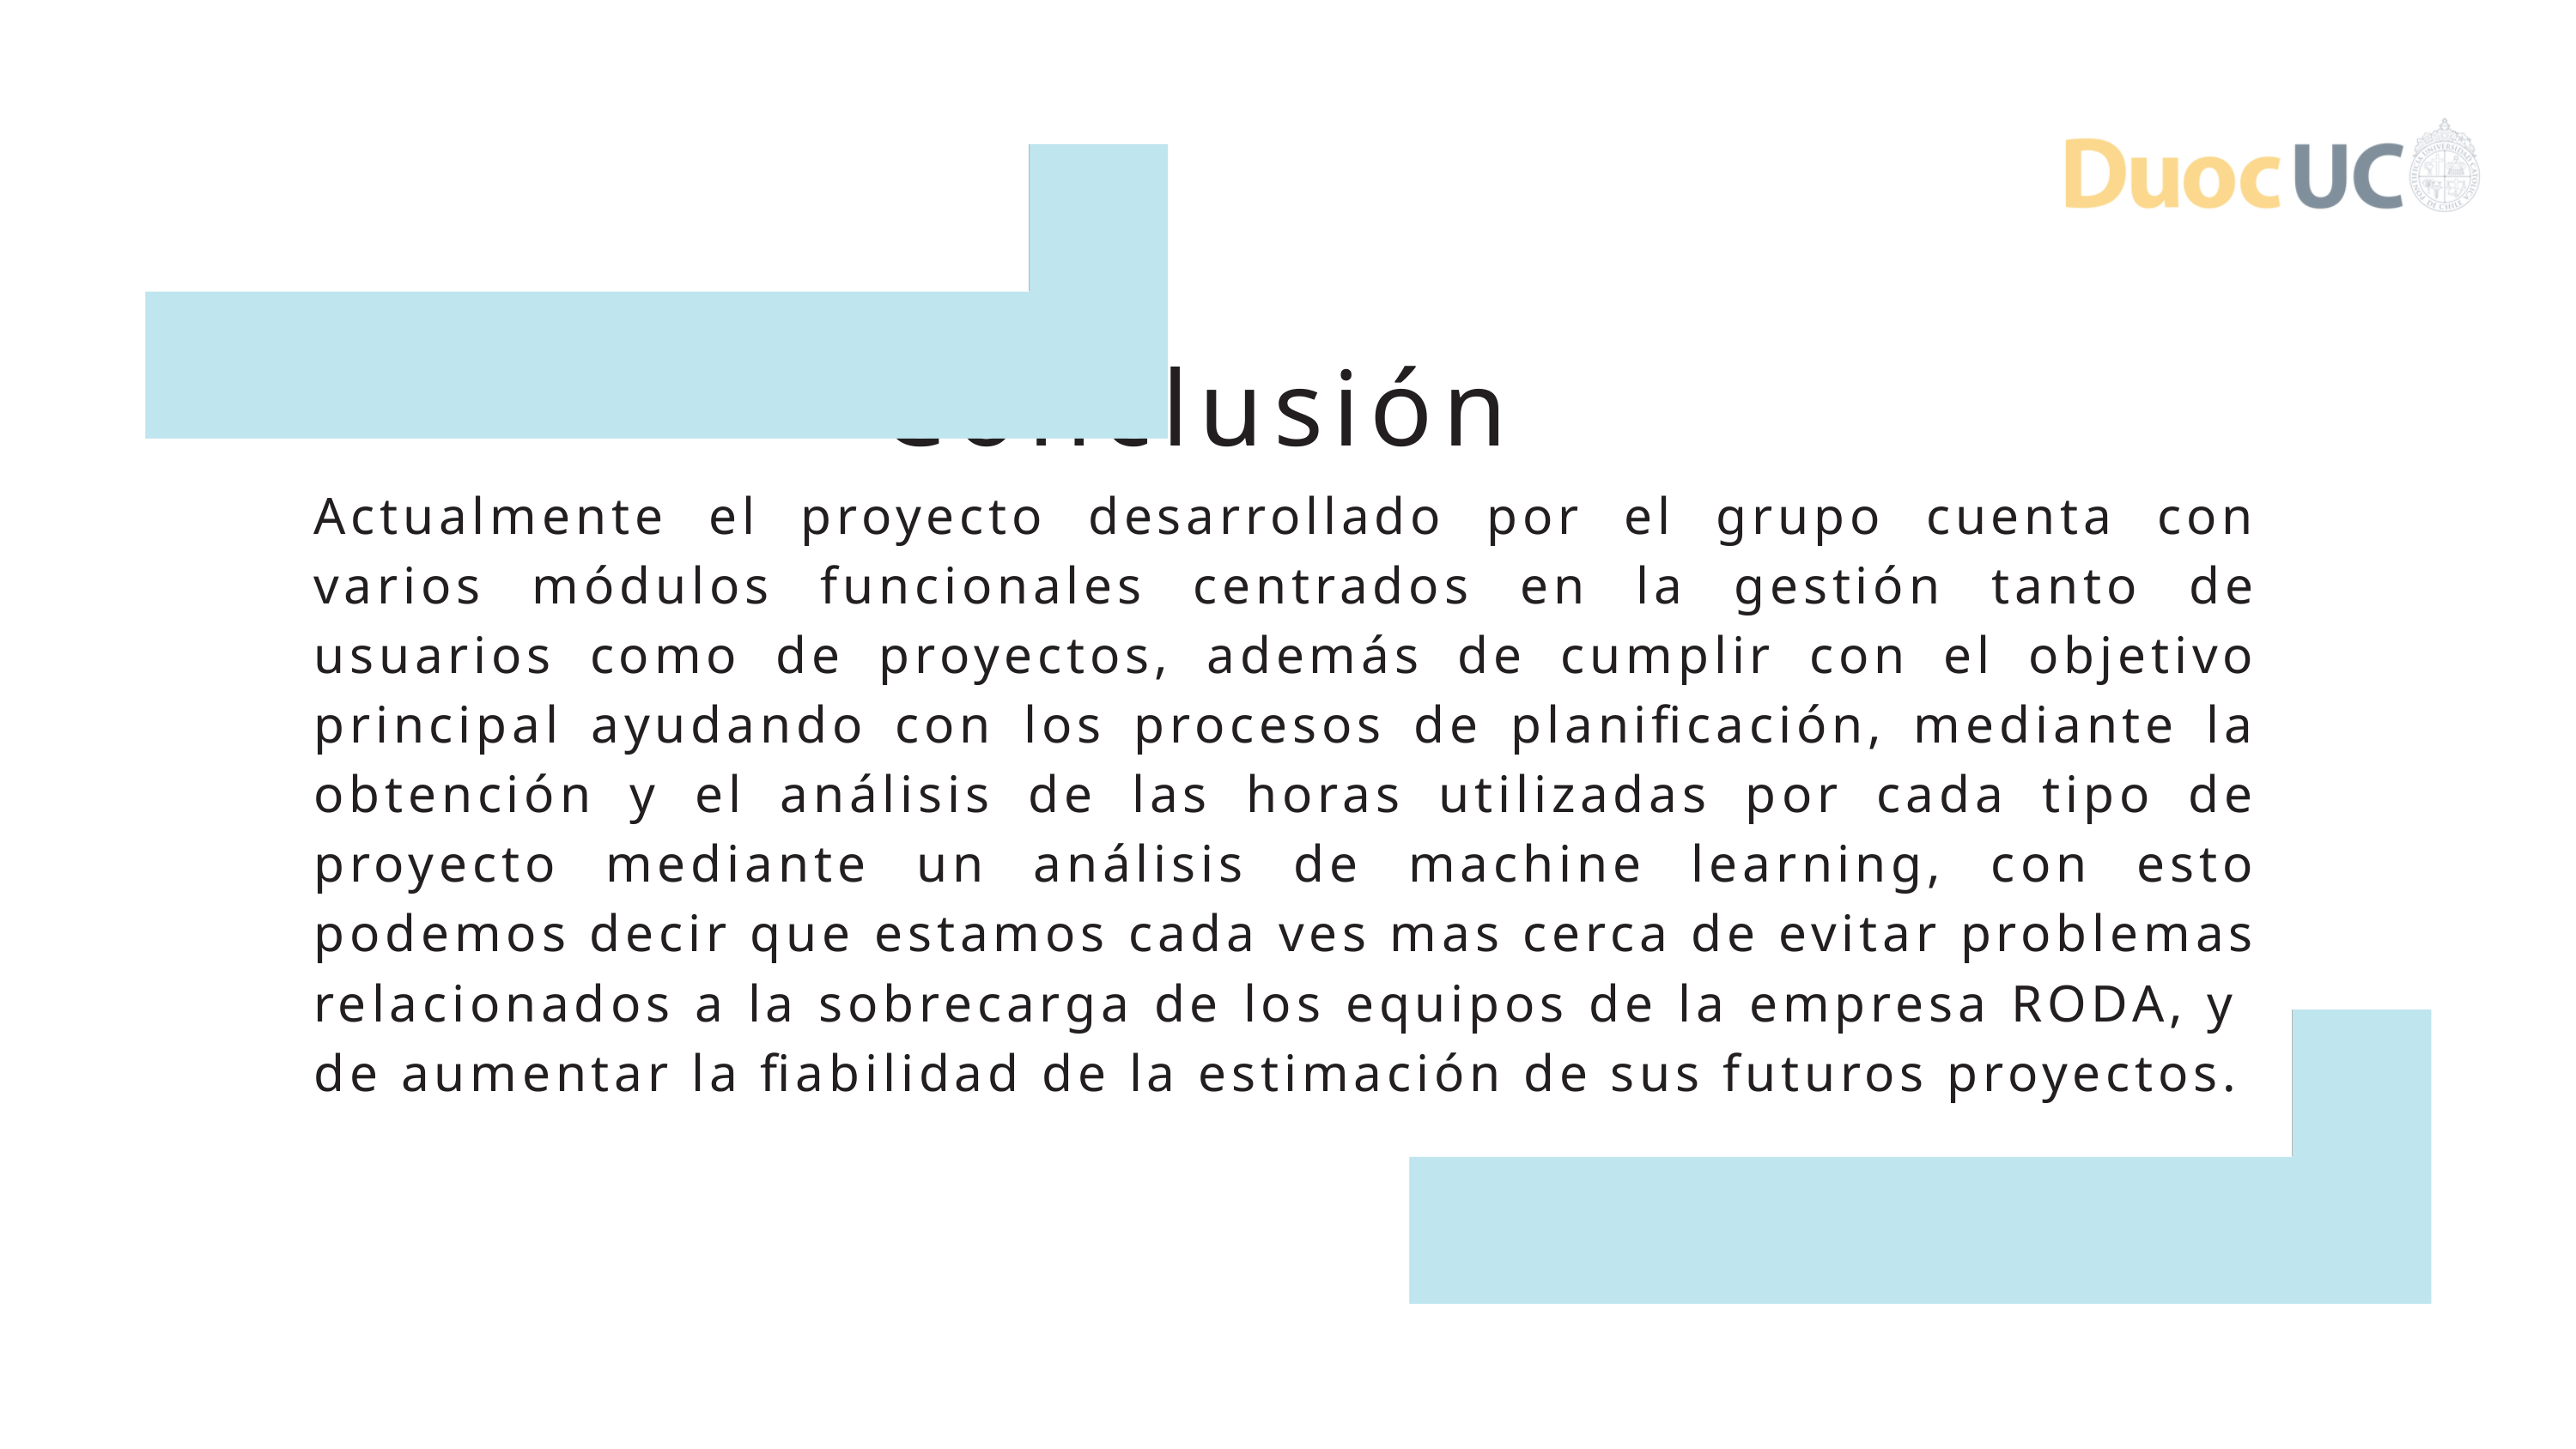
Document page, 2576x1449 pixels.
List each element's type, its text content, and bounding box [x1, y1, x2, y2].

text_box [144, 144, 1169, 440]
text_box [2060, 112, 2487, 218]
text_box [1408, 1009, 2432, 1304]
text_box Actualmente el proyecto desarrollado por el grupo cuenta con varios módulos funcionales centrados en la gestión tanto de usuarios como de proyectos, además de cumplir con el objetivo principal ayudando con los procesos de planificación, mediante la obtención y el análisis de las horas utilizadas por cada tipo de proyecto mediante un análisis de machine learning, con esto podemos decir que estamos cada ves mas cerca de evitar problemas relacionados a la sobrecarga de los equipos de la empresa RODA, y de aumentar la fiabilidad de la estimación de sus futuros proyectos. [313, 475, 2263, 1101]
text_box Conclusión [541, 323, 1847, 467]
